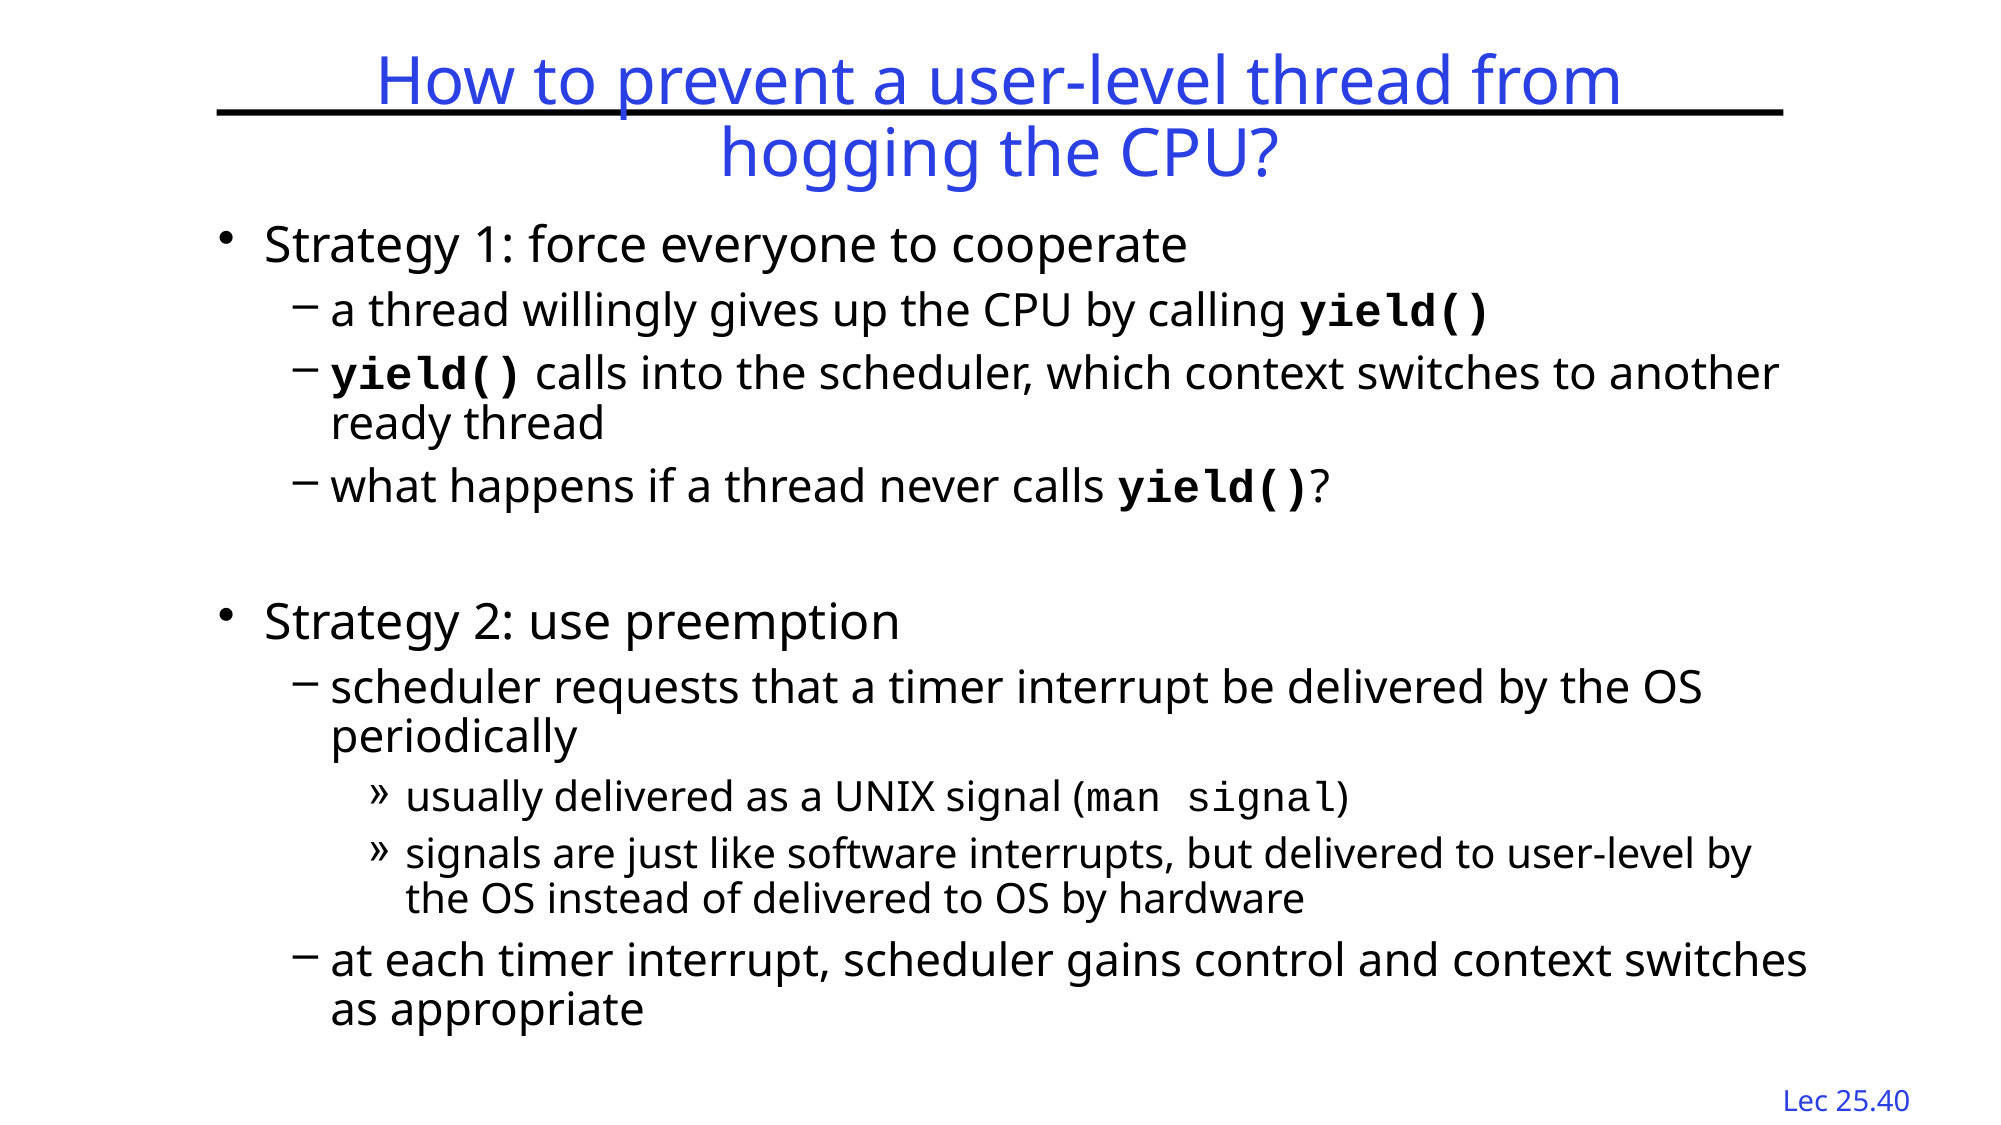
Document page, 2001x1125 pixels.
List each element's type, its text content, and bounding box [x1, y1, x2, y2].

title How to prevent a user-level thread from hogging the CPU? [249, 62, 1750, 175]
list Strategy 1: force everyone to cooperate a thread willingly gives up the CPU by calling yield() yield() calls into the scheduler, which context switches to another ready thread what happens if a thread never calls yield()? Strategy 2: use preemption scheduler requests that a timer interrupt be delivered by the OS periodically usually delivered as a UNIX signal (man signal) signals are just like software interrupts, but delivered to user-level by the OS instead of delivered to OS by hardware at each timer interrupt, scheduler gains control and context switches as appropriate [203, 212, 1842, 1025]
